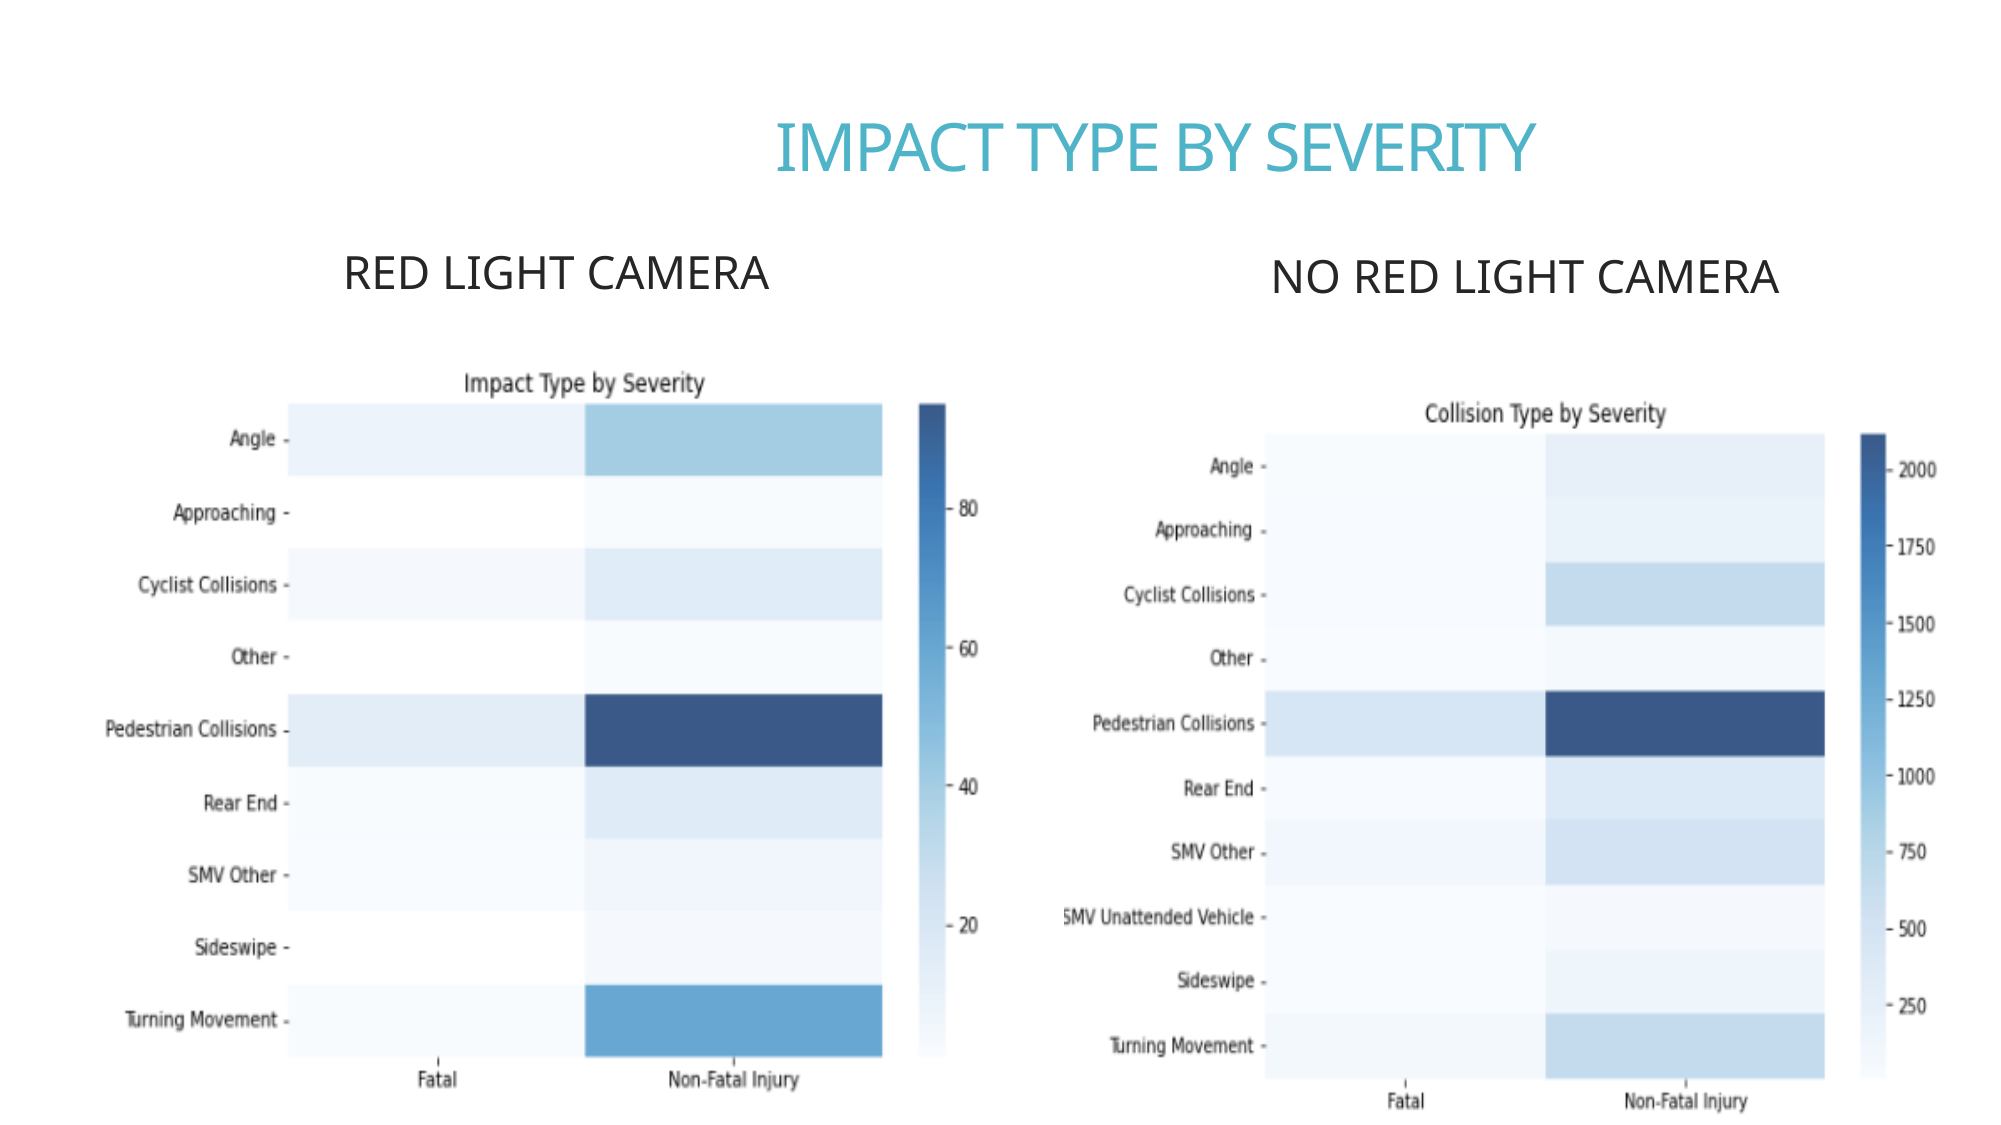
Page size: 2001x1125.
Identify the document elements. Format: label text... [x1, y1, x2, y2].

list Red Light Camera [327, 228, 983, 324]
list No Red Light Camera [1255, 232, 1912, 327]
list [1063, 370, 1959, 1125]
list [101, 351, 996, 1125]
title IMPACT TYPE BY SEVERITY [425, 102, 1888, 200]
